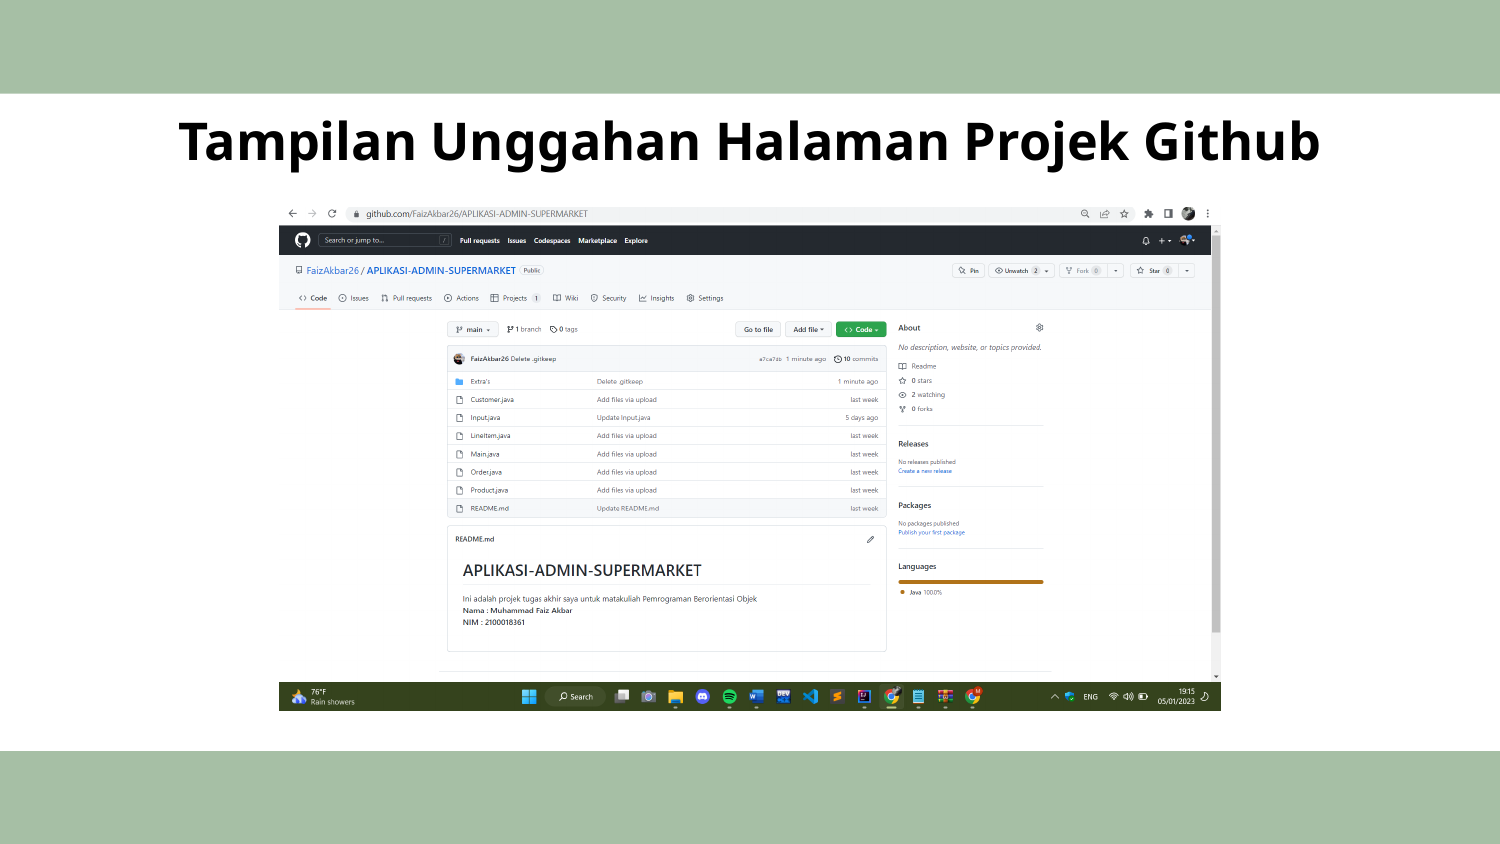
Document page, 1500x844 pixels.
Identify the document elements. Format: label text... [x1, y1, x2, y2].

title Tampilan Unggahan Halaman Projek Github [109, 93, 1391, 199]
picture [279, 207, 1221, 712]
